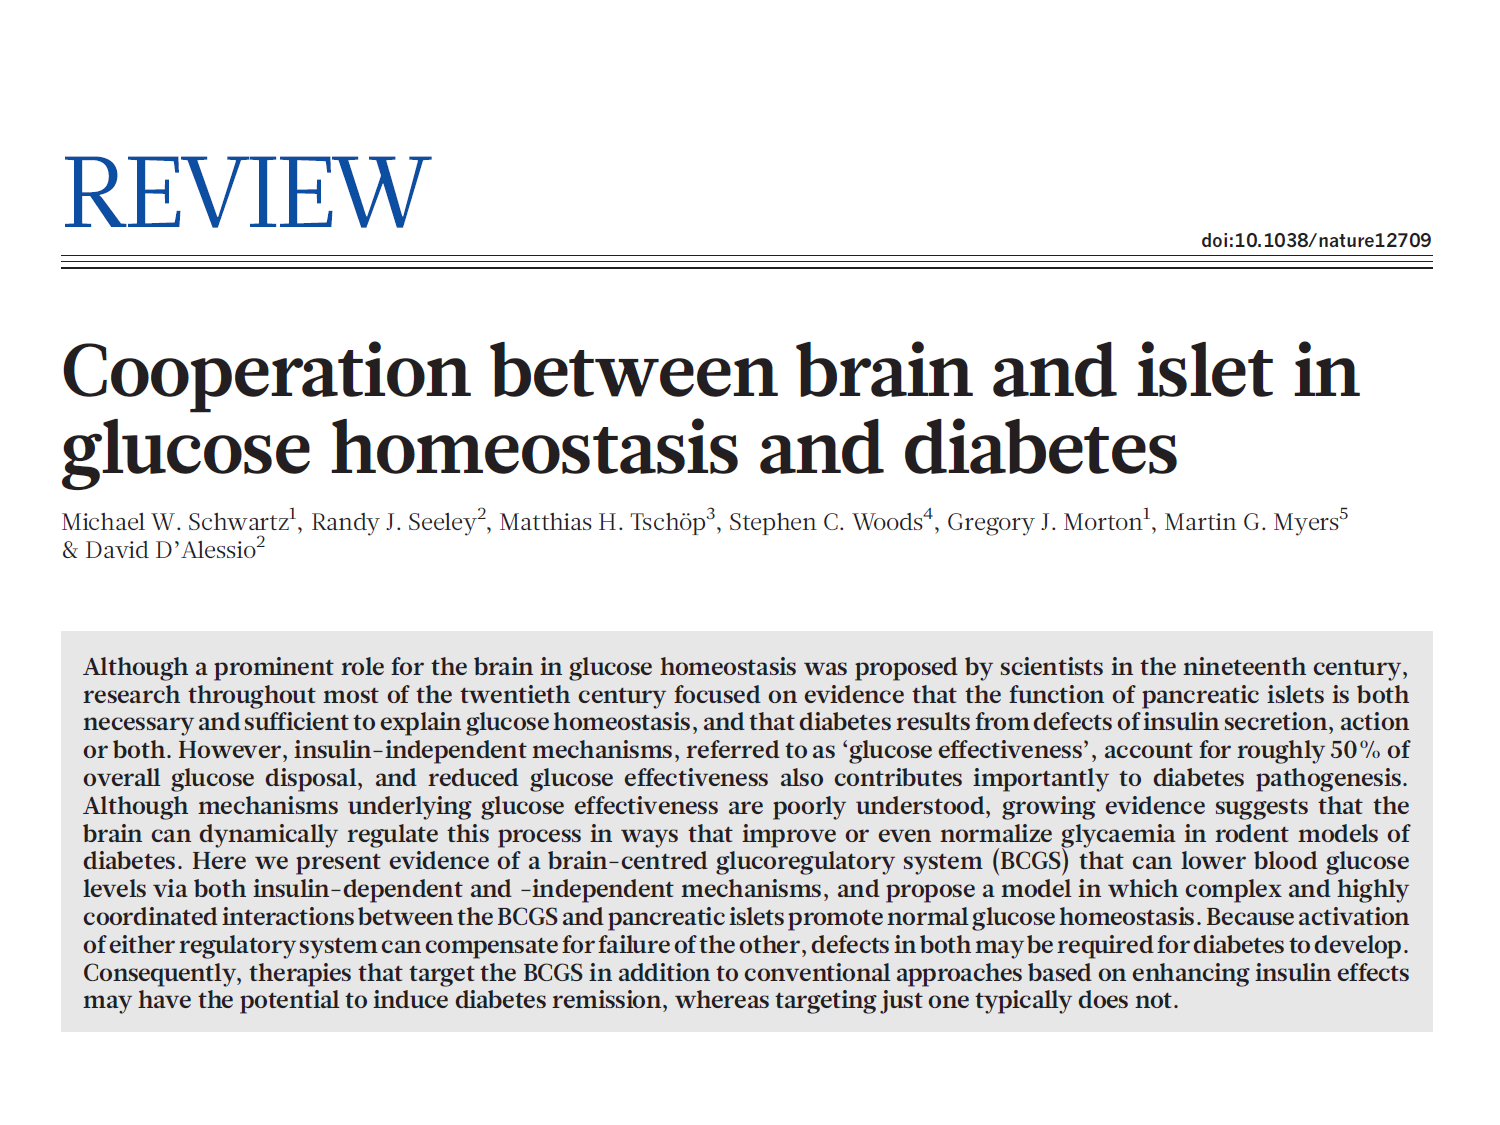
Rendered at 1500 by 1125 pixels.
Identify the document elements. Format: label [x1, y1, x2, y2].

picture [0, 113, 1473, 1052]
